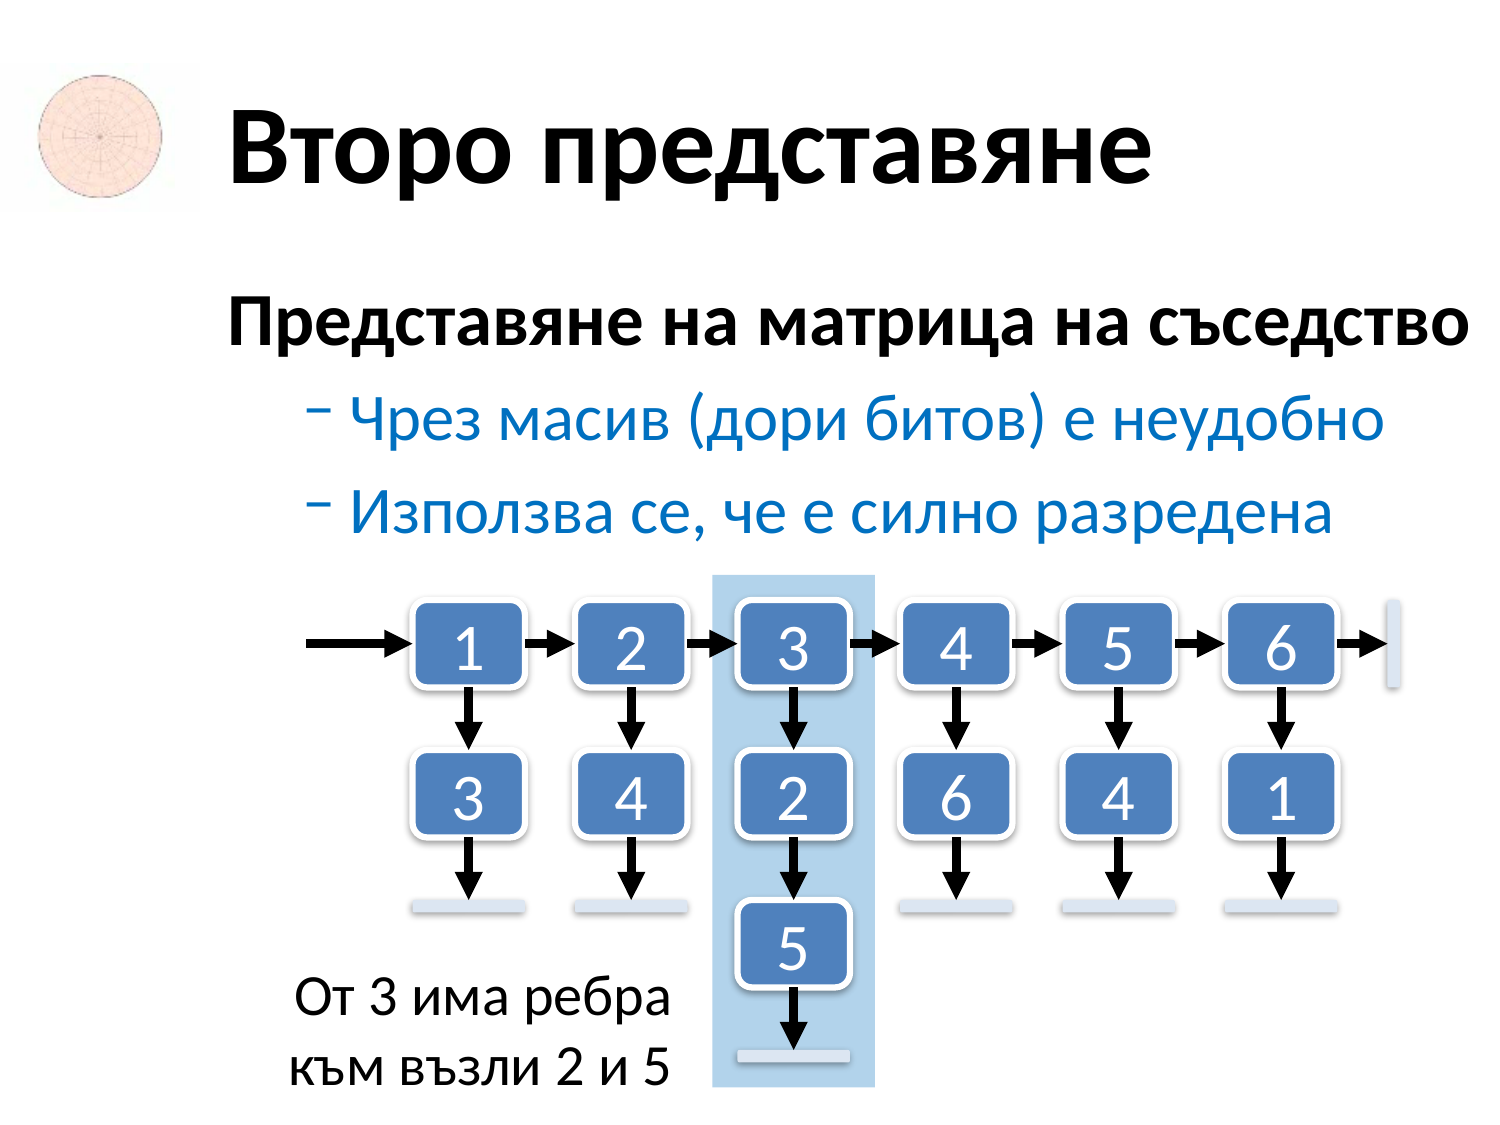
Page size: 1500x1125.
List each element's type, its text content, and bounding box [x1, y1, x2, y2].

list Представяне на матрица на съседство Чрез масив (дори битов) е неудобно Използва се, че е силно разредена [212, 262, 1500, 1100]
text_box 5 [734, 896, 854, 991]
text_box [1059, 896, 1179, 916]
picture [0, 63, 200, 212]
text_box 4 [896, 596, 1016, 691]
text_box [1221, 896, 1341, 916]
text_box [896, 896, 1016, 916]
text_box 6 [896, 746, 1016, 841]
text_box 3 [409, 746, 529, 841]
text_box От 3 има ребра към възли 2 и 5 [262, 950, 688, 1125]
text_box 4 [571, 746, 691, 841]
text_box [409, 896, 529, 916]
title Второ представяне [212, 45, 1500, 233]
text_box 2 [571, 596, 691, 691]
text_box 5 [1059, 596, 1179, 691]
text_box 6 [1221, 596, 1341, 691]
text_box 4 [1059, 746, 1179, 841]
text_box 2 [734, 746, 854, 841]
text_box 1 [1221, 746, 1341, 841]
text_box 1 [409, 596, 529, 691]
text_box [734, 1046, 854, 1066]
text_box 3 [734, 596, 854, 691]
text_box [571, 896, 691, 916]
text_box [1384, 596, 1404, 691]
